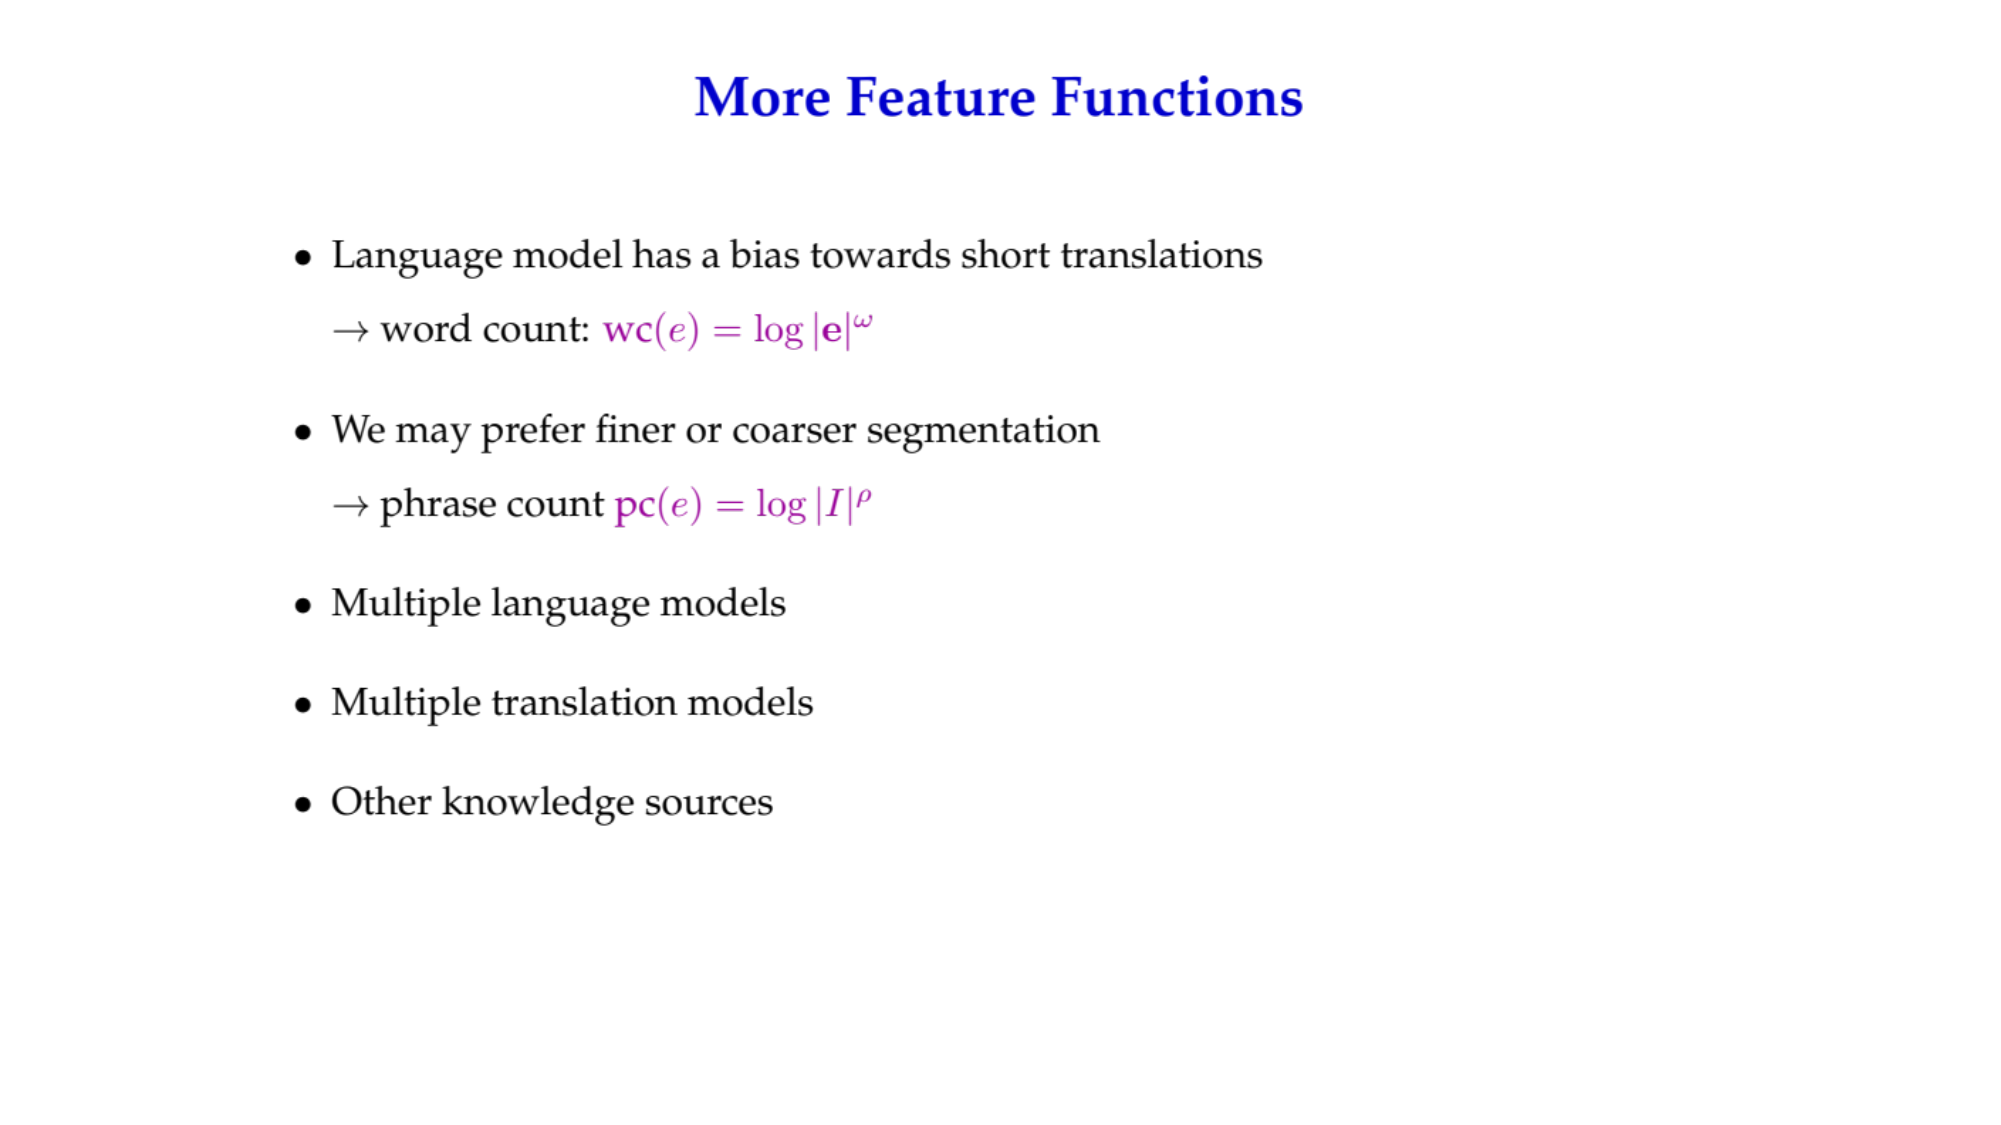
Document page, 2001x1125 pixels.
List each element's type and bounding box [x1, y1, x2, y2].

picture [201, 0, 1795, 1125]
